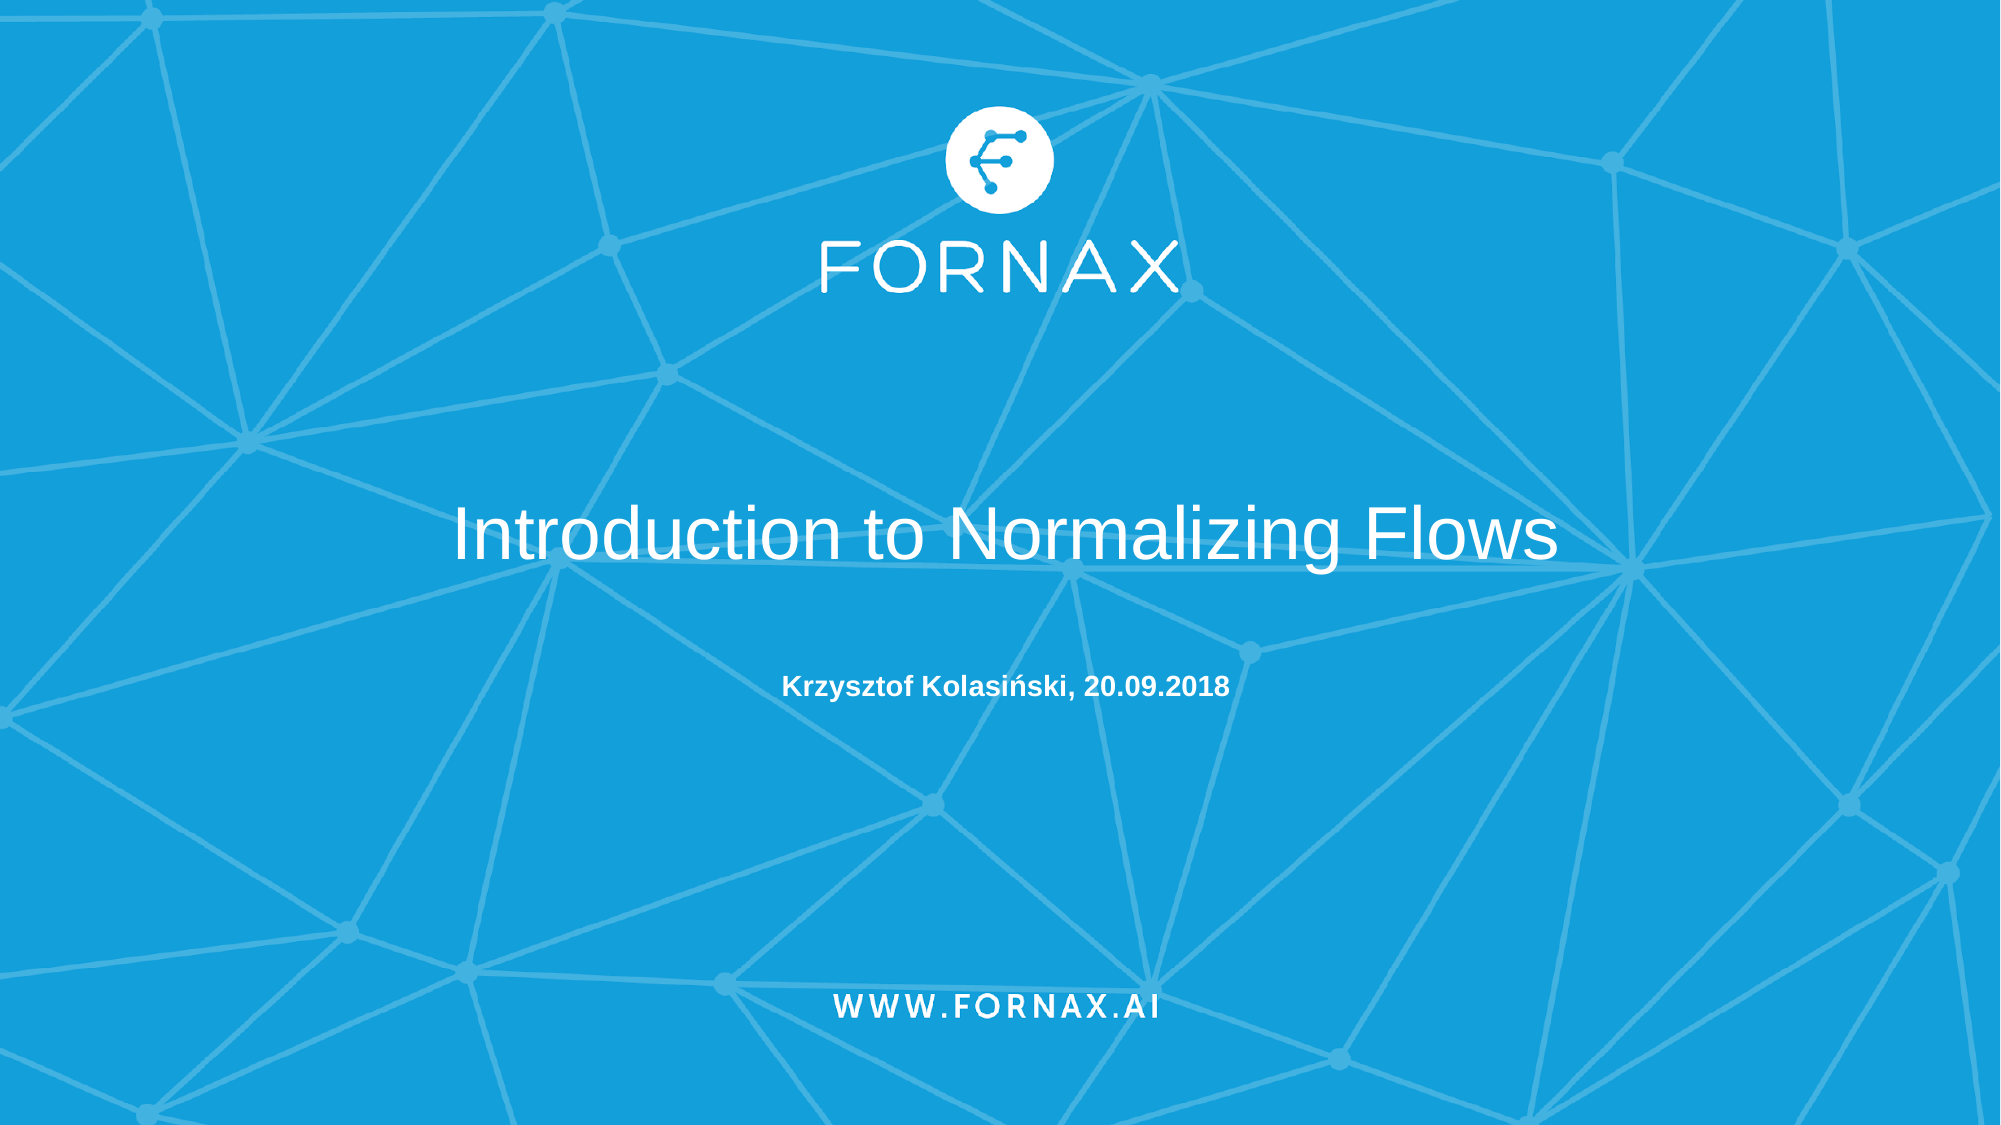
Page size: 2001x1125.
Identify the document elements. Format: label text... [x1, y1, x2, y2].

picture [0, 0, 2001, 1125]
title Introduction to Normalizing Flows [106, 436, 1907, 624]
list Krzysztof Kolasiński, 20.09.2018 [106, 654, 1907, 917]
